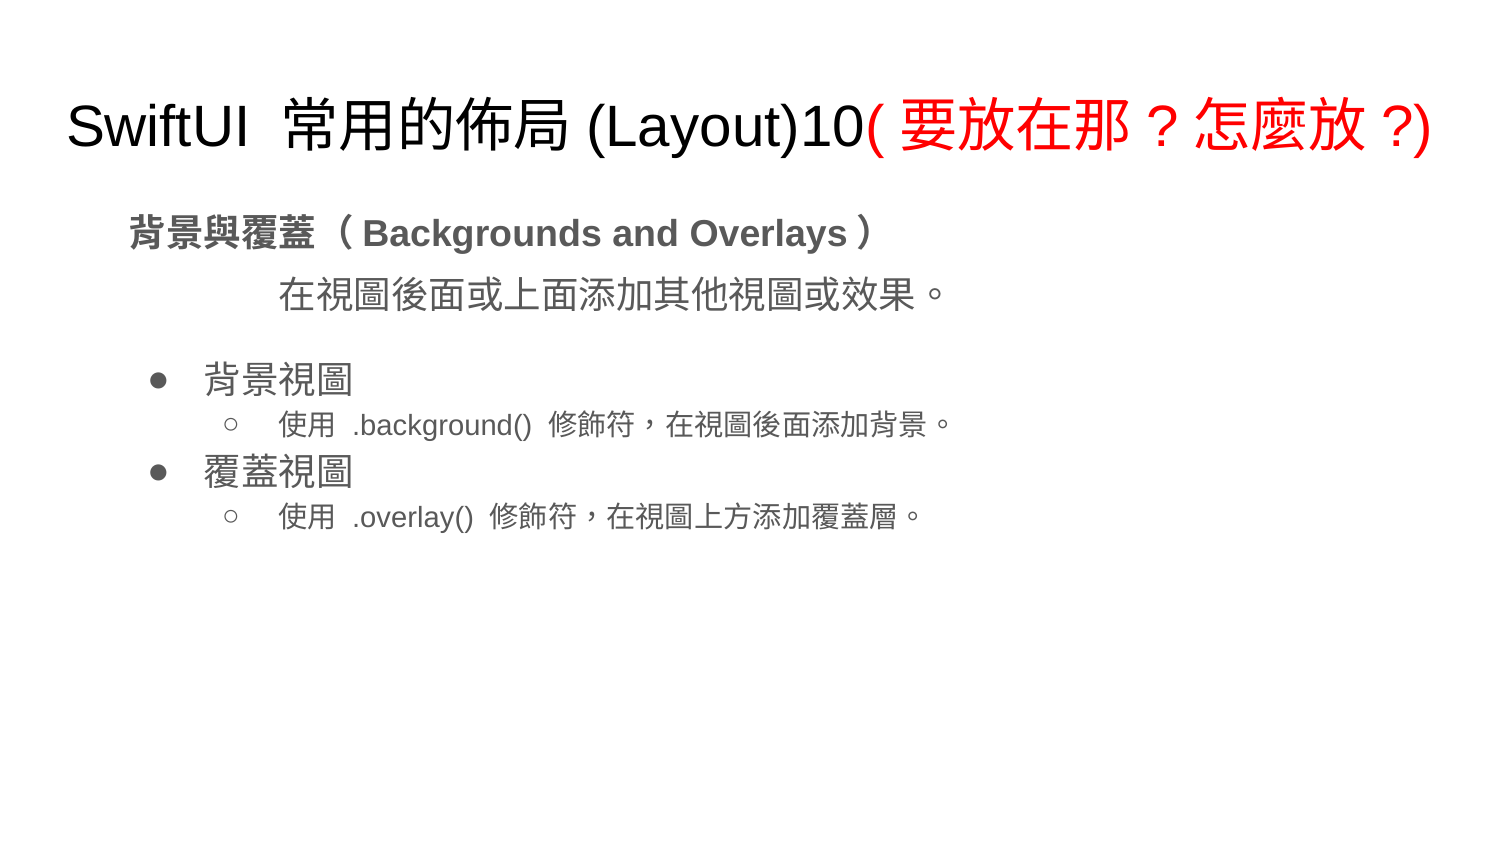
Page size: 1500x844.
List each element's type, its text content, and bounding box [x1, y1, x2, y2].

list 背景與覆蓋（Backgrounds and Overlays） 在視圖後面或上面添加其他視圖或效果。 背景視圖 使用 .background() 修飾符，在視圖後面添加背景。 覆蓋視圖 使用 .overlay() 修飾符，在視圖上方添加覆蓋層。 [113, 176, 1449, 737]
title SwiftUI 常用的佈局(Layout)10(要放在那?怎麼放?) [51, 72, 1449, 167]
